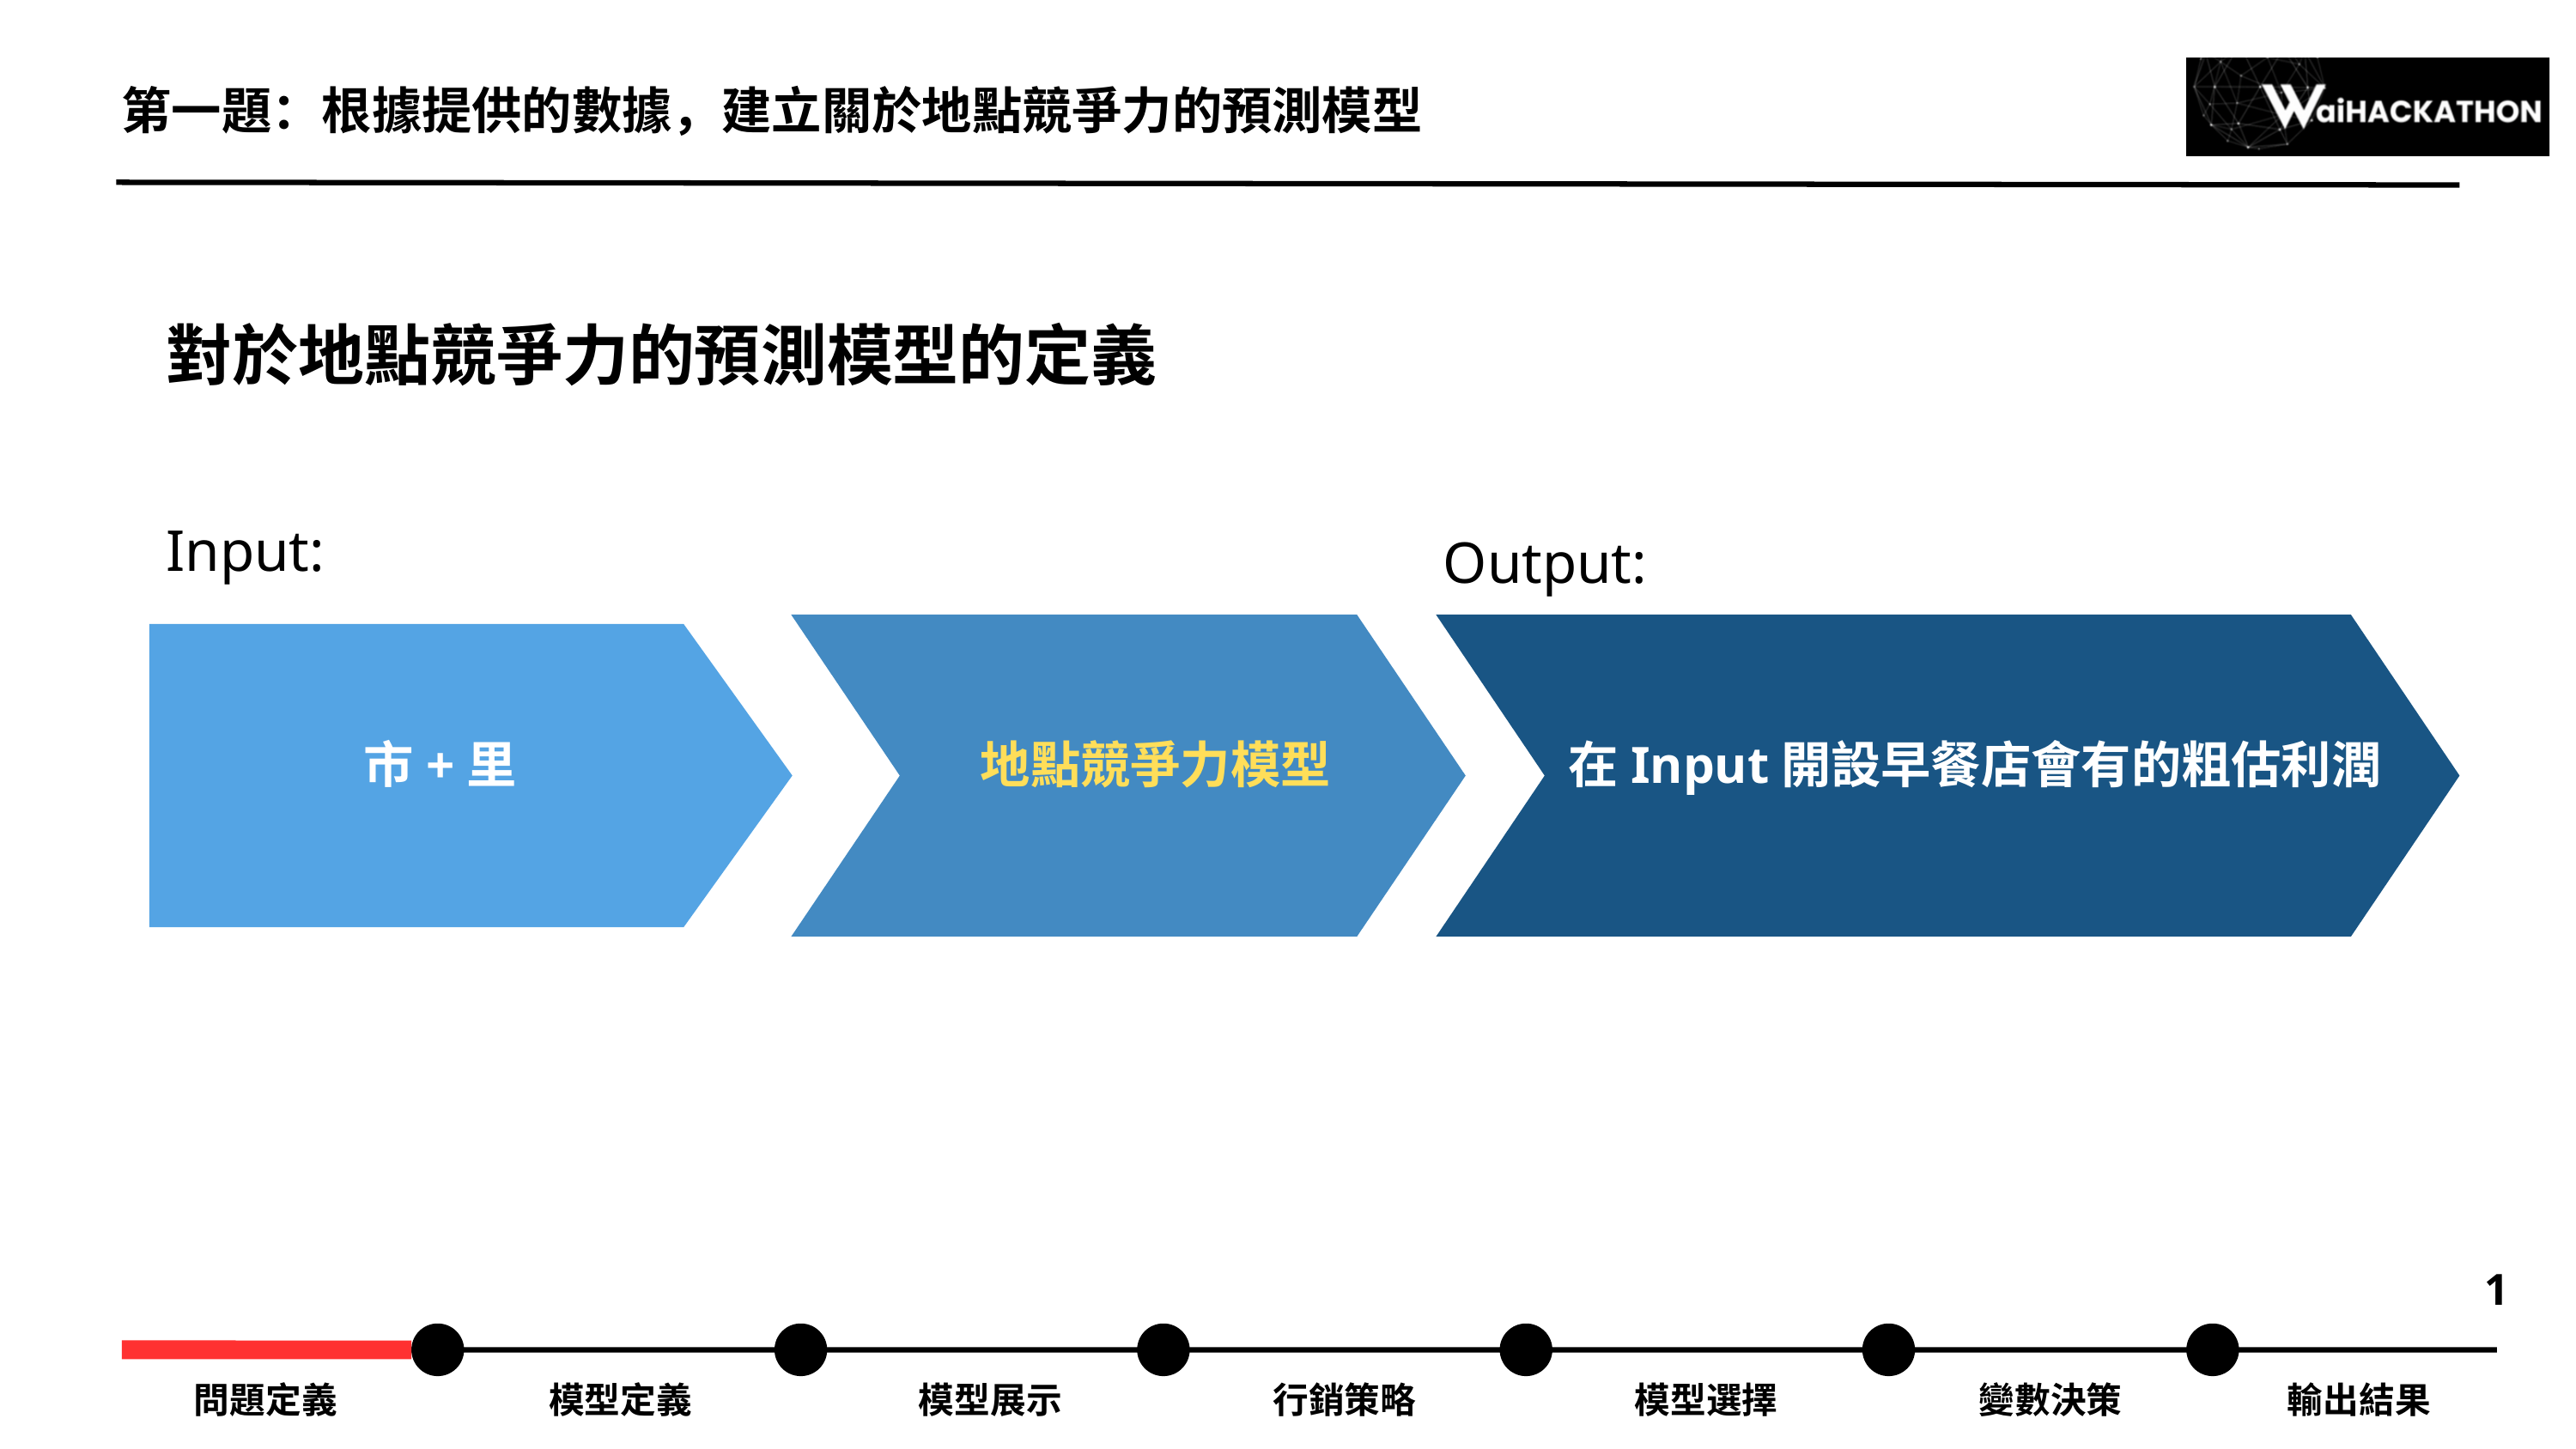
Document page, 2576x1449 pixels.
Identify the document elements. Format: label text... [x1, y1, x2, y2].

text_box 變數決策 [1926, 1370, 2175, 1422]
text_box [149, 623, 786, 928]
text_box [1136, 1323, 1190, 1377]
text_box 輸出結果 [2239, 1370, 2488, 1422]
text_box Input: [166, 503, 594, 583]
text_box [410, 1323, 465, 1377]
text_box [774, 1323, 828, 1377]
text_box 問題定義 [141, 1370, 391, 1422]
text_box Output: [1443, 515, 1871, 595]
text_box 模型定義 [495, 1370, 745, 1422]
text_box 行銷策略 [1220, 1370, 1469, 1422]
text_box 對於地點競爭力的預測模型的定義 [166, 300, 2313, 393]
text_box 第一題：根據提供的數據，建立關於地點競爭力的預測模型 [121, 69, 2269, 139]
text_box [2186, 58, 2550, 156]
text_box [1862, 1323, 1916, 1377]
text_box 模型展示 [866, 1370, 1115, 1422]
text_box 模型選擇 [1582, 1370, 1831, 1422]
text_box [791, 614, 1435, 937]
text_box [1499, 1323, 1553, 1377]
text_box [1436, 614, 2460, 937]
text_box 1 [2484, 1252, 2510, 1313]
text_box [2185, 1323, 2239, 1377]
